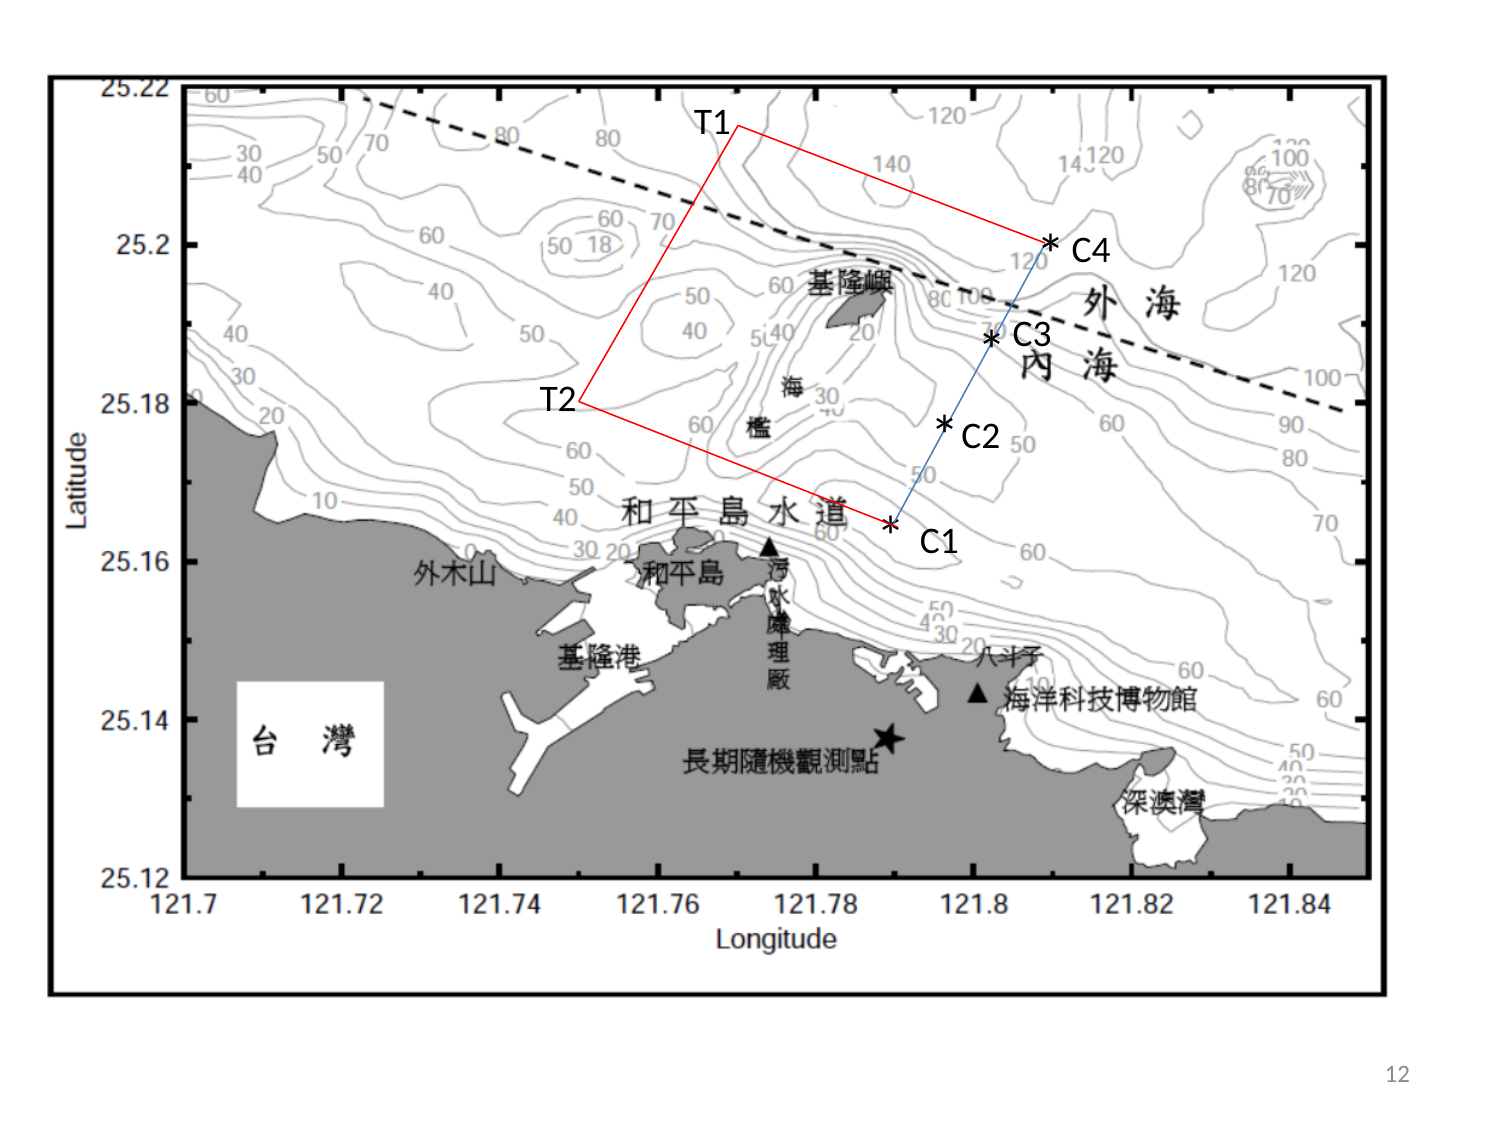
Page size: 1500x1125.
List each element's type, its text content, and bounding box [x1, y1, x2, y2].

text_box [578, 401, 898, 528]
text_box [741, 125, 1046, 244]
slide_number 12 [1074, 1042, 1425, 1103]
picture [41, 66, 1389, 1001]
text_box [891, 250, 1046, 528]
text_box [578, 125, 739, 402]
